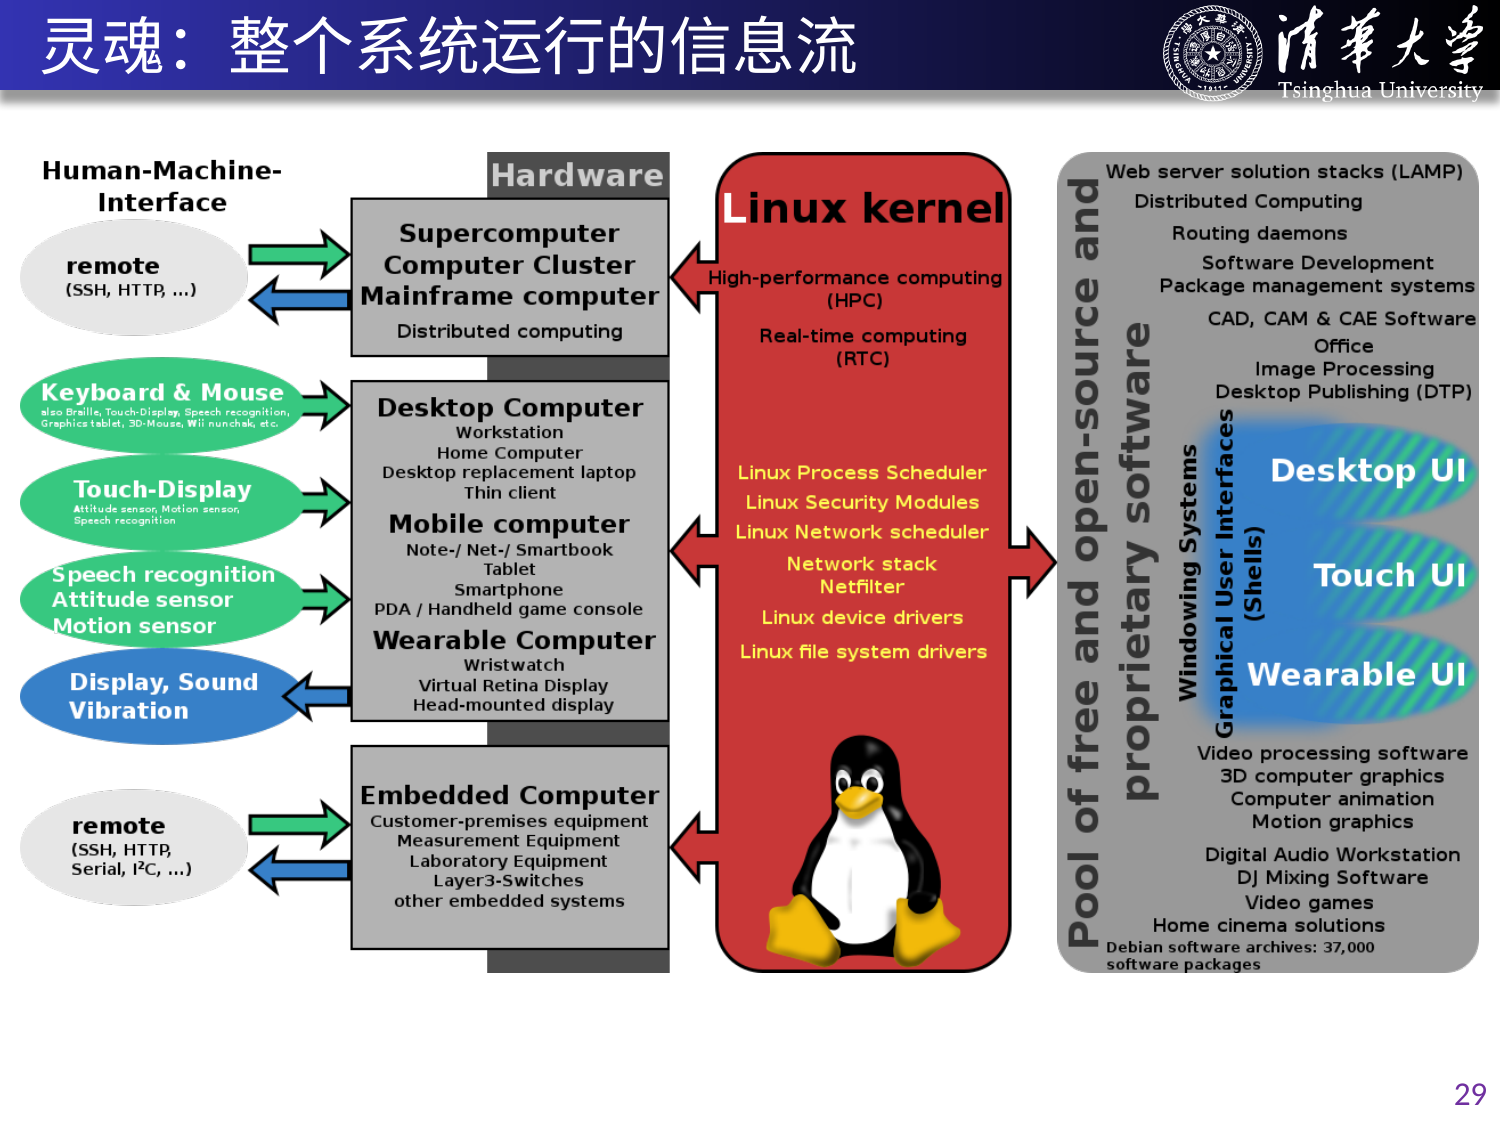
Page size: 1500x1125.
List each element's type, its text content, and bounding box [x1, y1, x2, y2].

slide_number 29 [1325, 1062, 1500, 1122]
title 灵魂：整个系统运行的信息流 [0, 0, 1152, 90]
picture [20, 152, 1480, 973]
